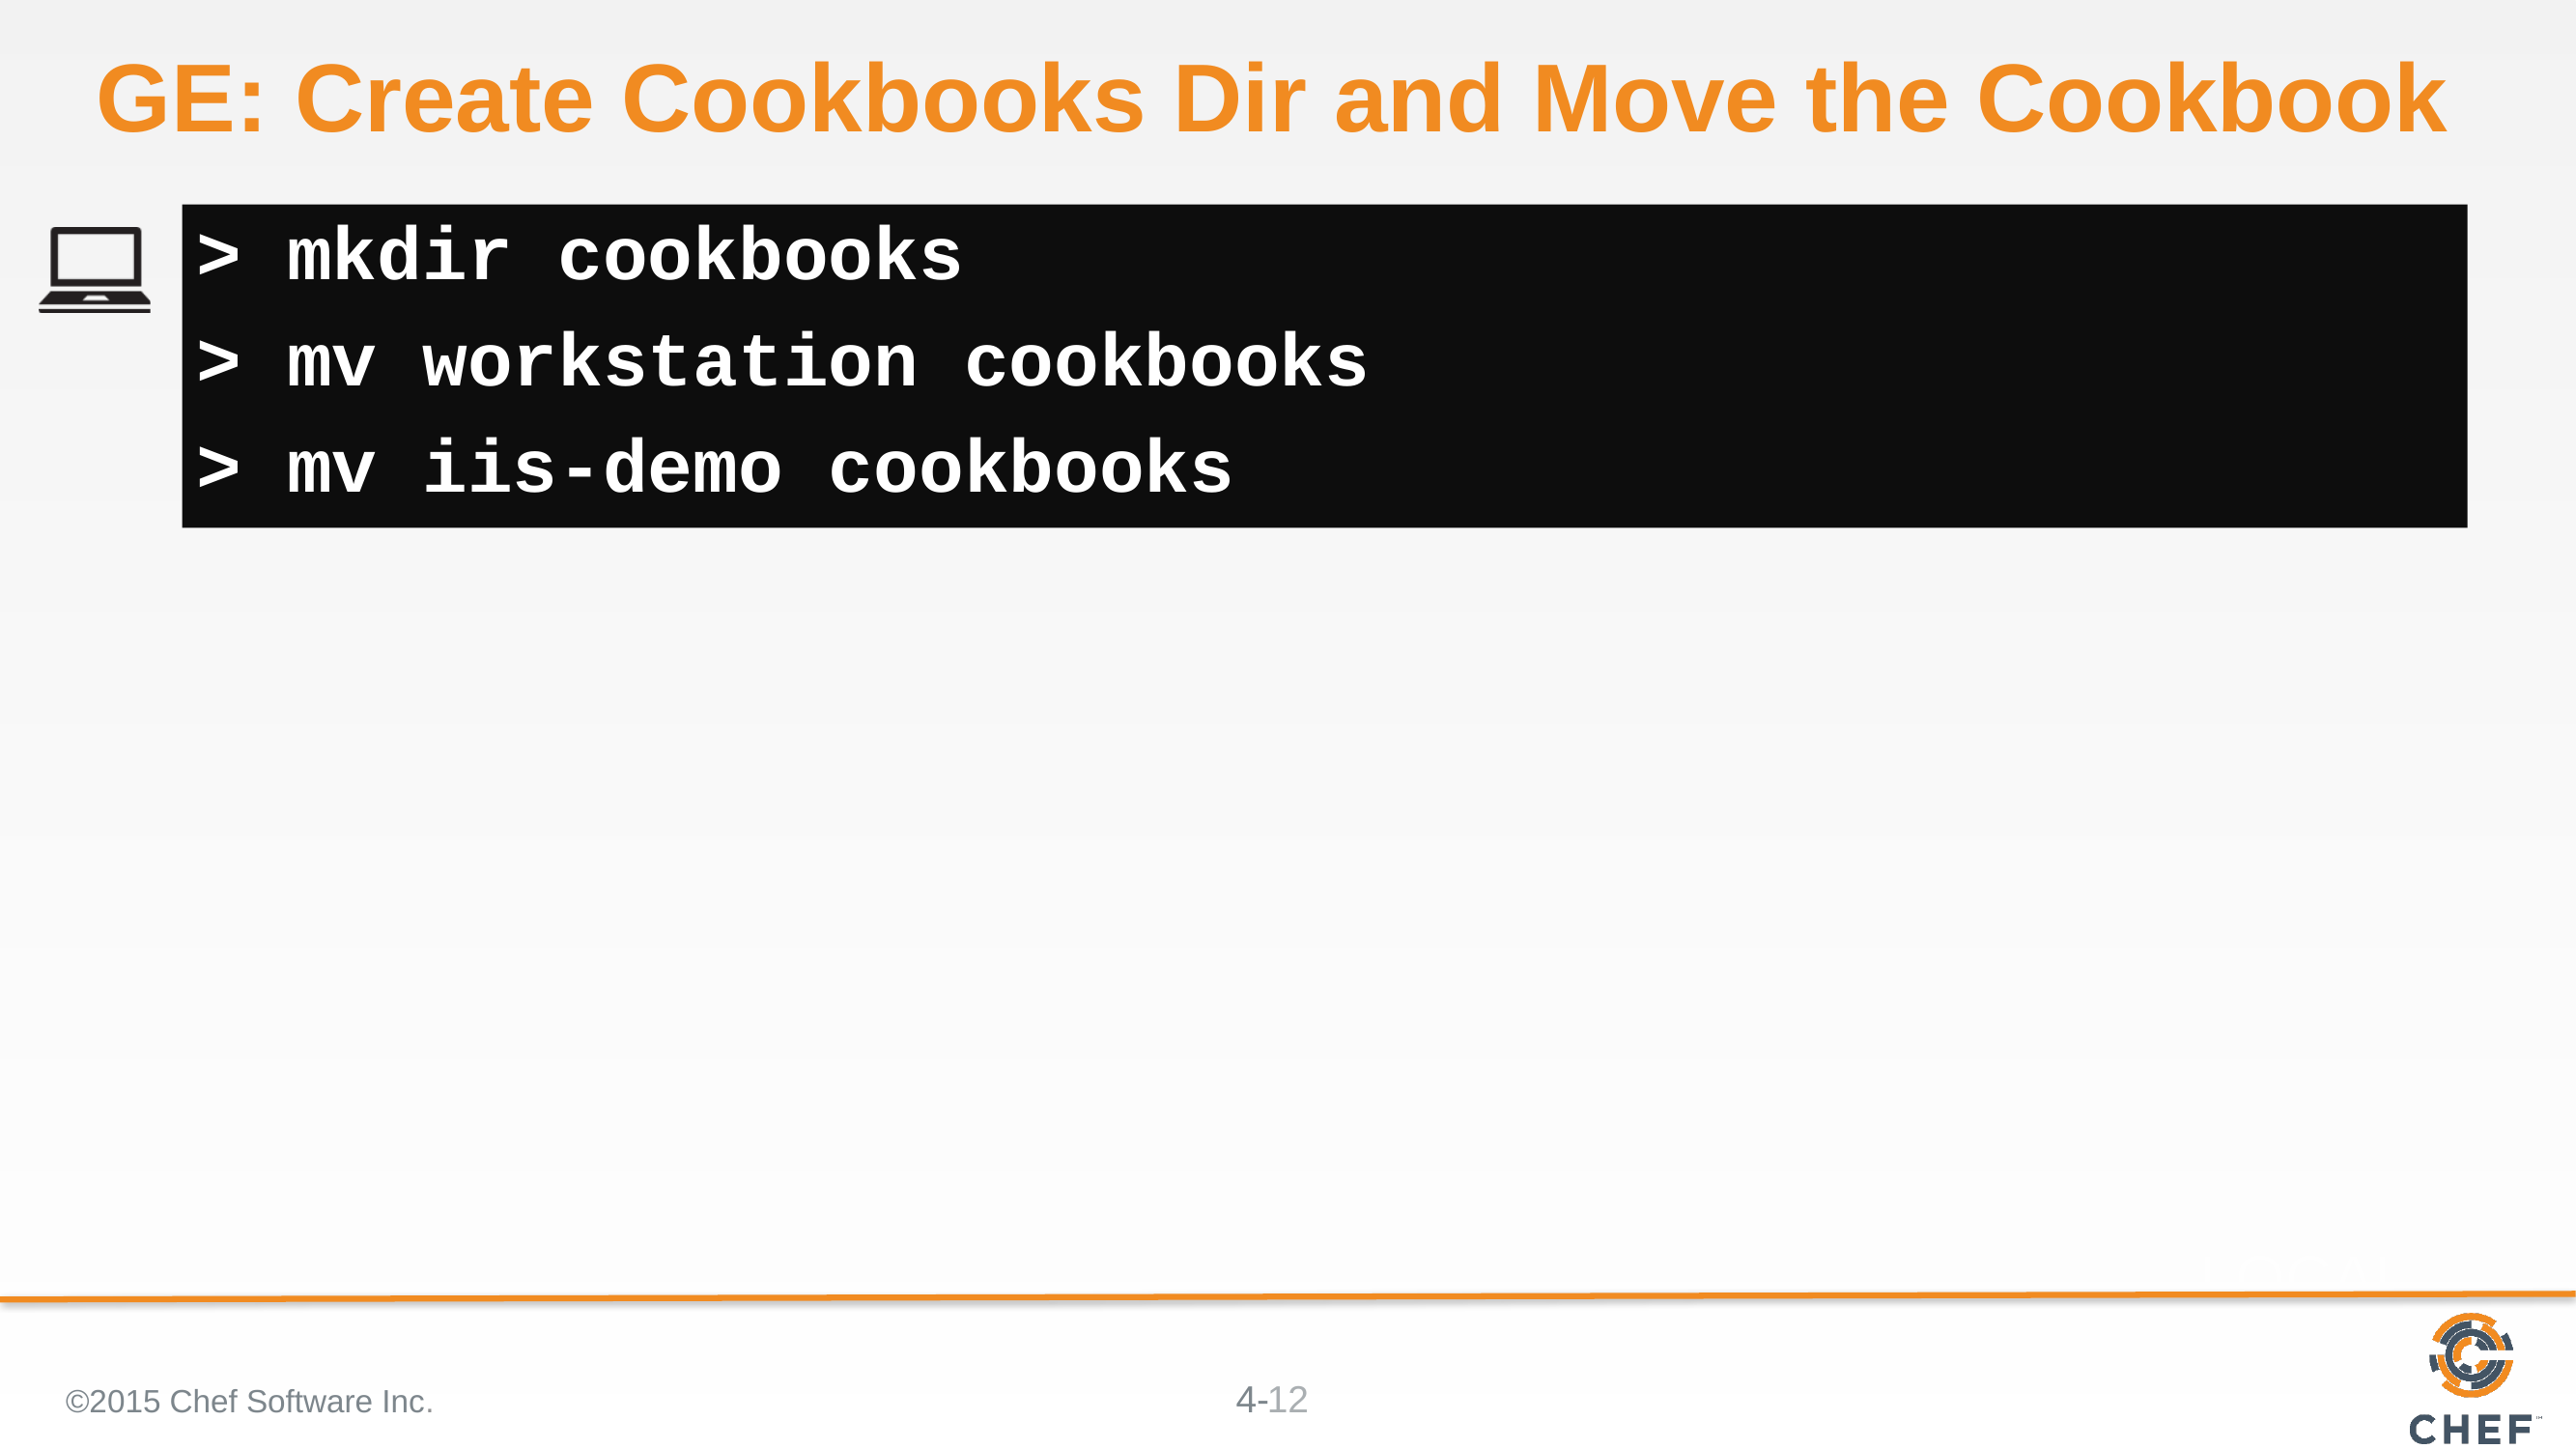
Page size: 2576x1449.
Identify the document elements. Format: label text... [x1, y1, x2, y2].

footer ©2015 Chef Software Inc. [51, 1359, 952, 1440]
list > mkdir cookbooks > mv workstation cookbooks > mv iis-demo cookbooks [182, 204, 2468, 528]
title GE: Create Cookbooks Dir and Move the Cookbook [96, 48, 2554, 180]
picture [2399, 1297, 2550, 1449]
slide_number 12 [998, 1359, 1578, 1437]
